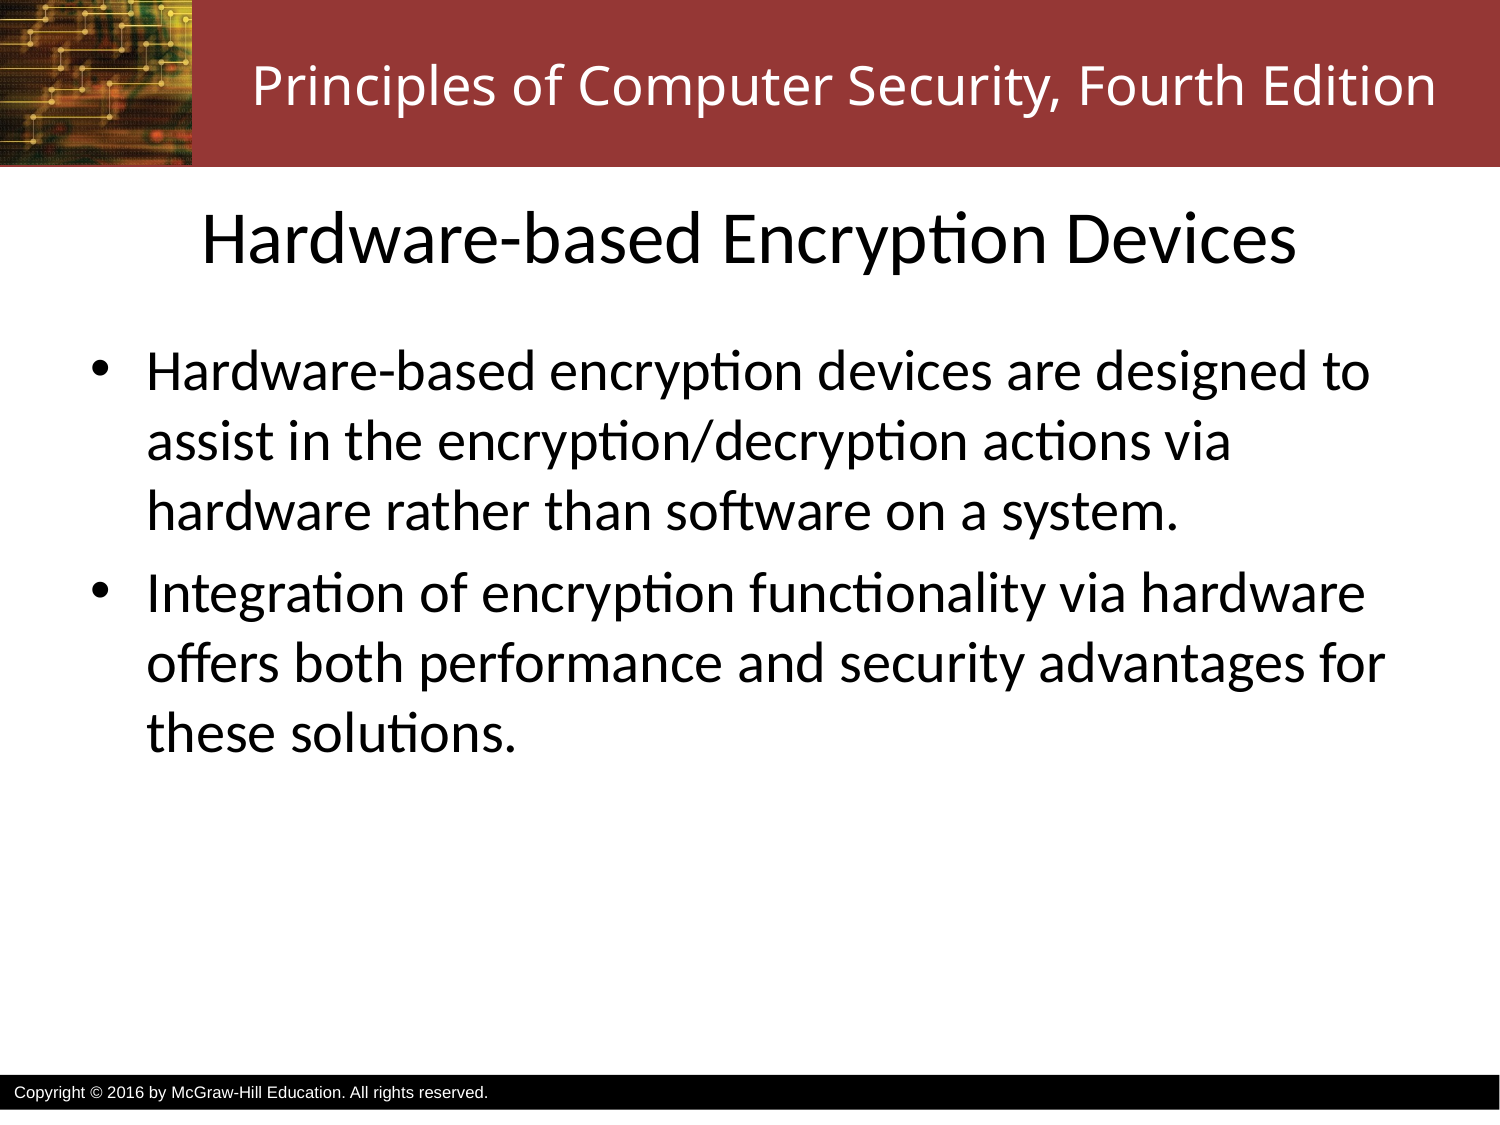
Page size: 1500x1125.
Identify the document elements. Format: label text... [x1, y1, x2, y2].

list Hardware-based encryption devices are designed to assist in the encryption/decryption actions via hardware rather than software on a system. Integration of encryption functionality via hardware offers both performance and security advantages for these solutions. [75, 324, 1425, 1005]
picture [0, 0, 192, 165]
title Hardware-based Encryption Devices [75, 181, 1425, 324]
